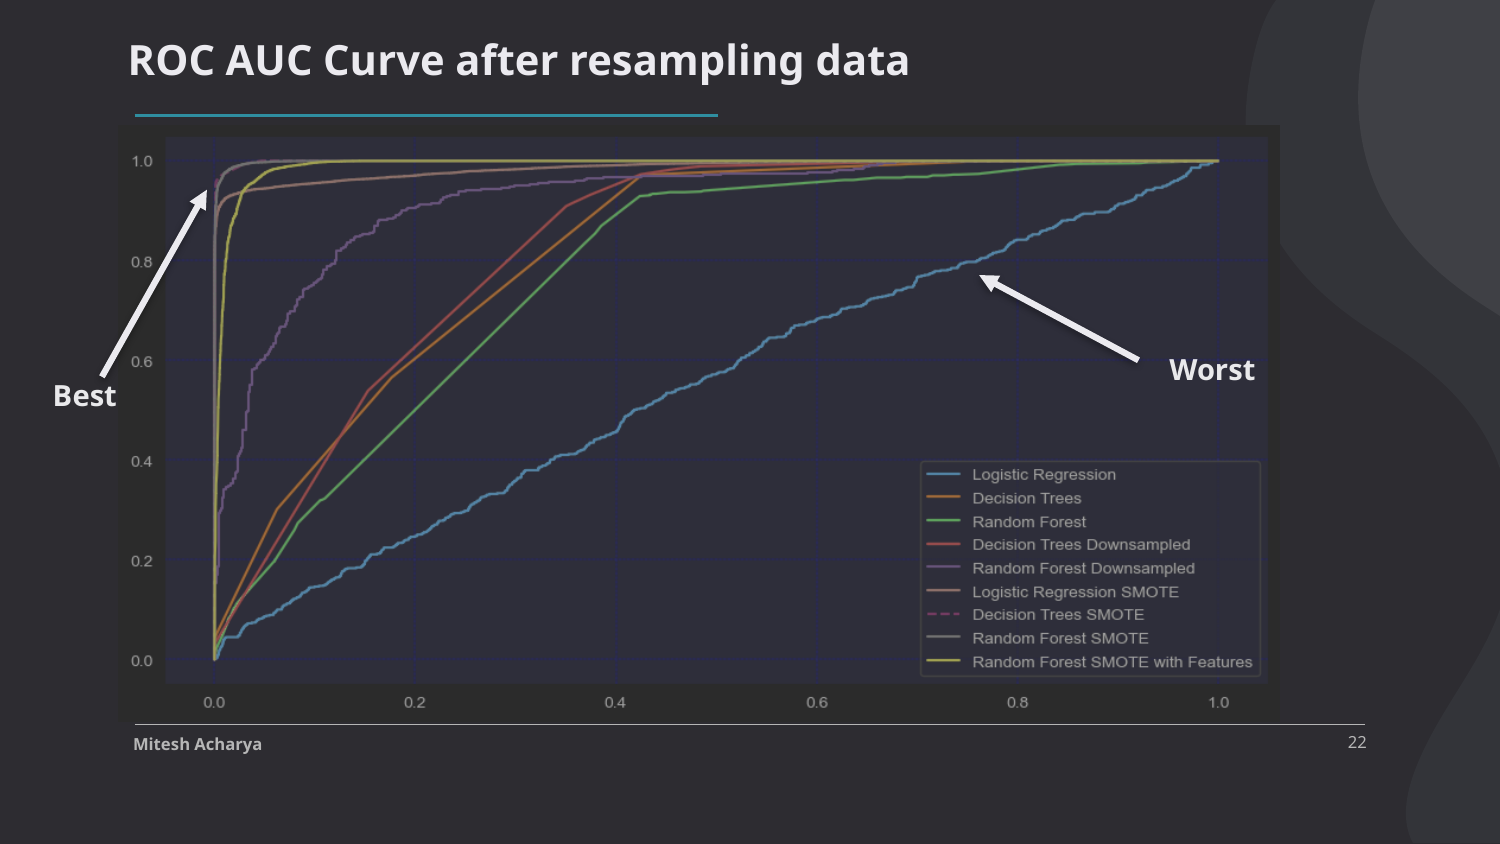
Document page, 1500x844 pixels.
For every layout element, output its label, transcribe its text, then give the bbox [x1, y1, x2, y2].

text_box Best [37, 370, 112, 421]
picture [117, 124, 1280, 722]
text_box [101, 189, 208, 377]
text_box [978, 274, 1139, 361]
slide_number 22 [1291, 731, 1382, 756]
title ROC AUC Curve after resampling data [101, 18, 1366, 116]
subtitle Mitesh Acharya [118, 731, 435, 756]
